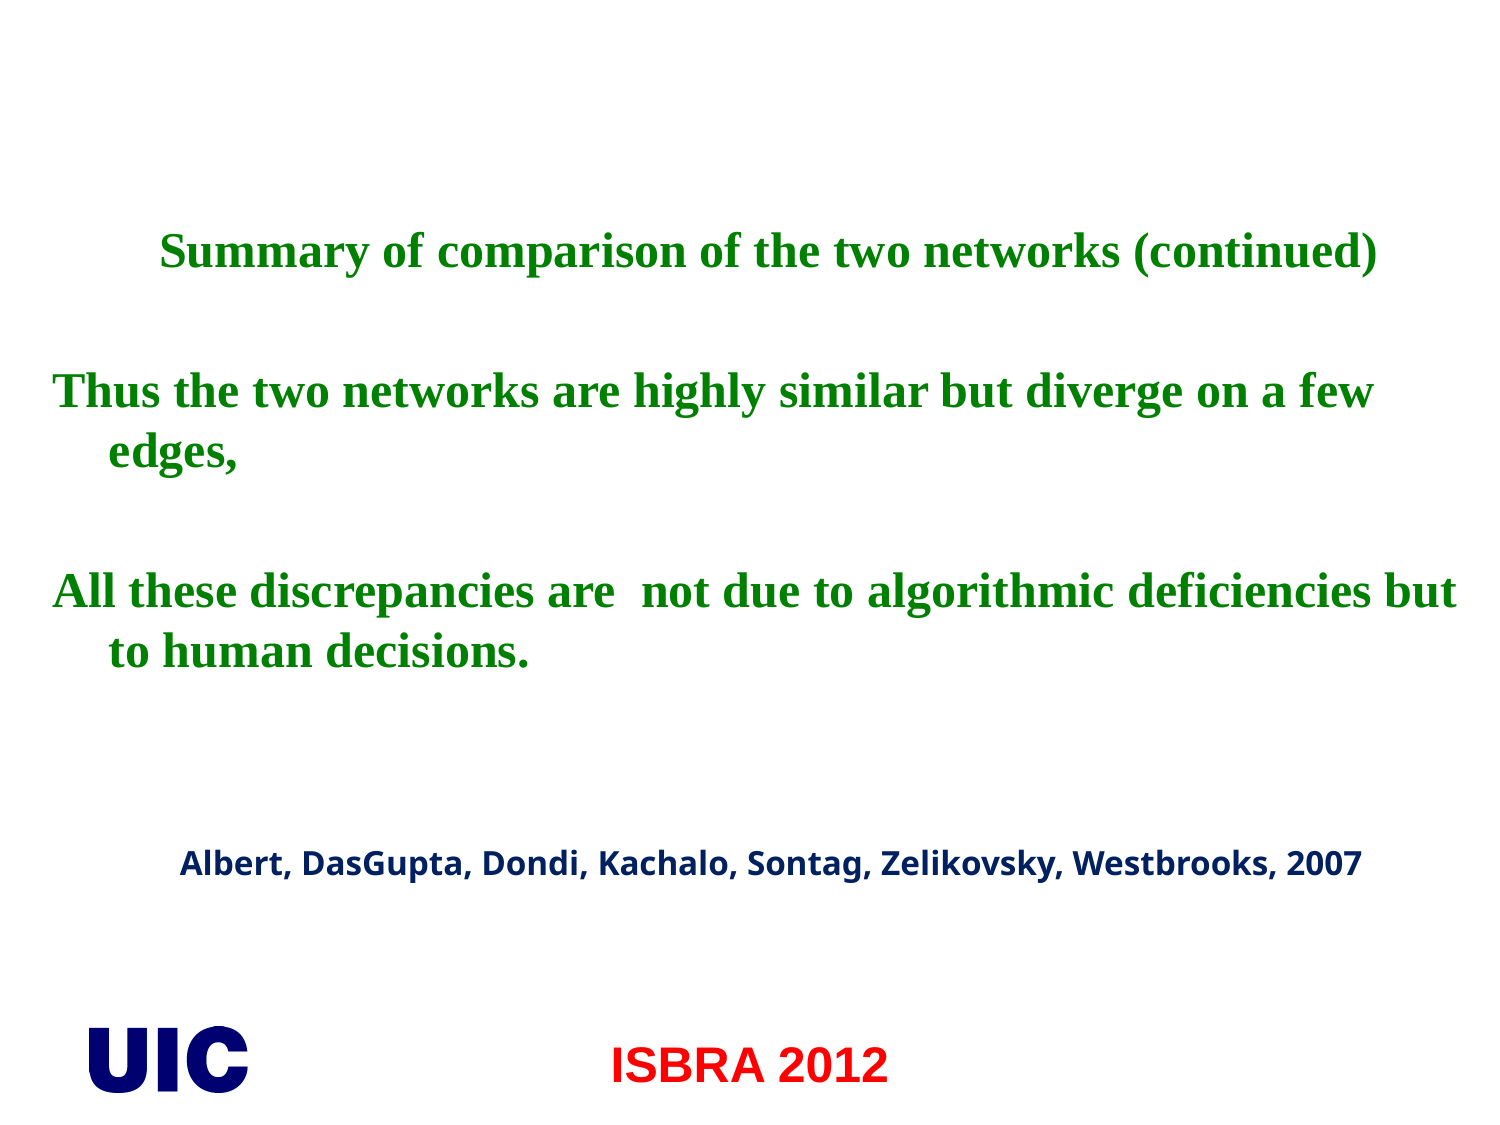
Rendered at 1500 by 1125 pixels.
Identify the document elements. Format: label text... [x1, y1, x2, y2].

picture [89, 1026, 248, 1093]
footer ISBRA 2012 [512, 1024, 988, 1103]
text_box Albert, DasGupta, Dondi, Kachalo, Sontag, Zelikovsky, Westbrooks, 2007 [165, 834, 1380, 889]
list Summary of comparison of the two networks (continued) Thus the two networks are highly similar but diverge on a few edges, All these discrepancies are not due to algorithmic deficiencies but to human decisions. [37, 0, 1500, 1001]
